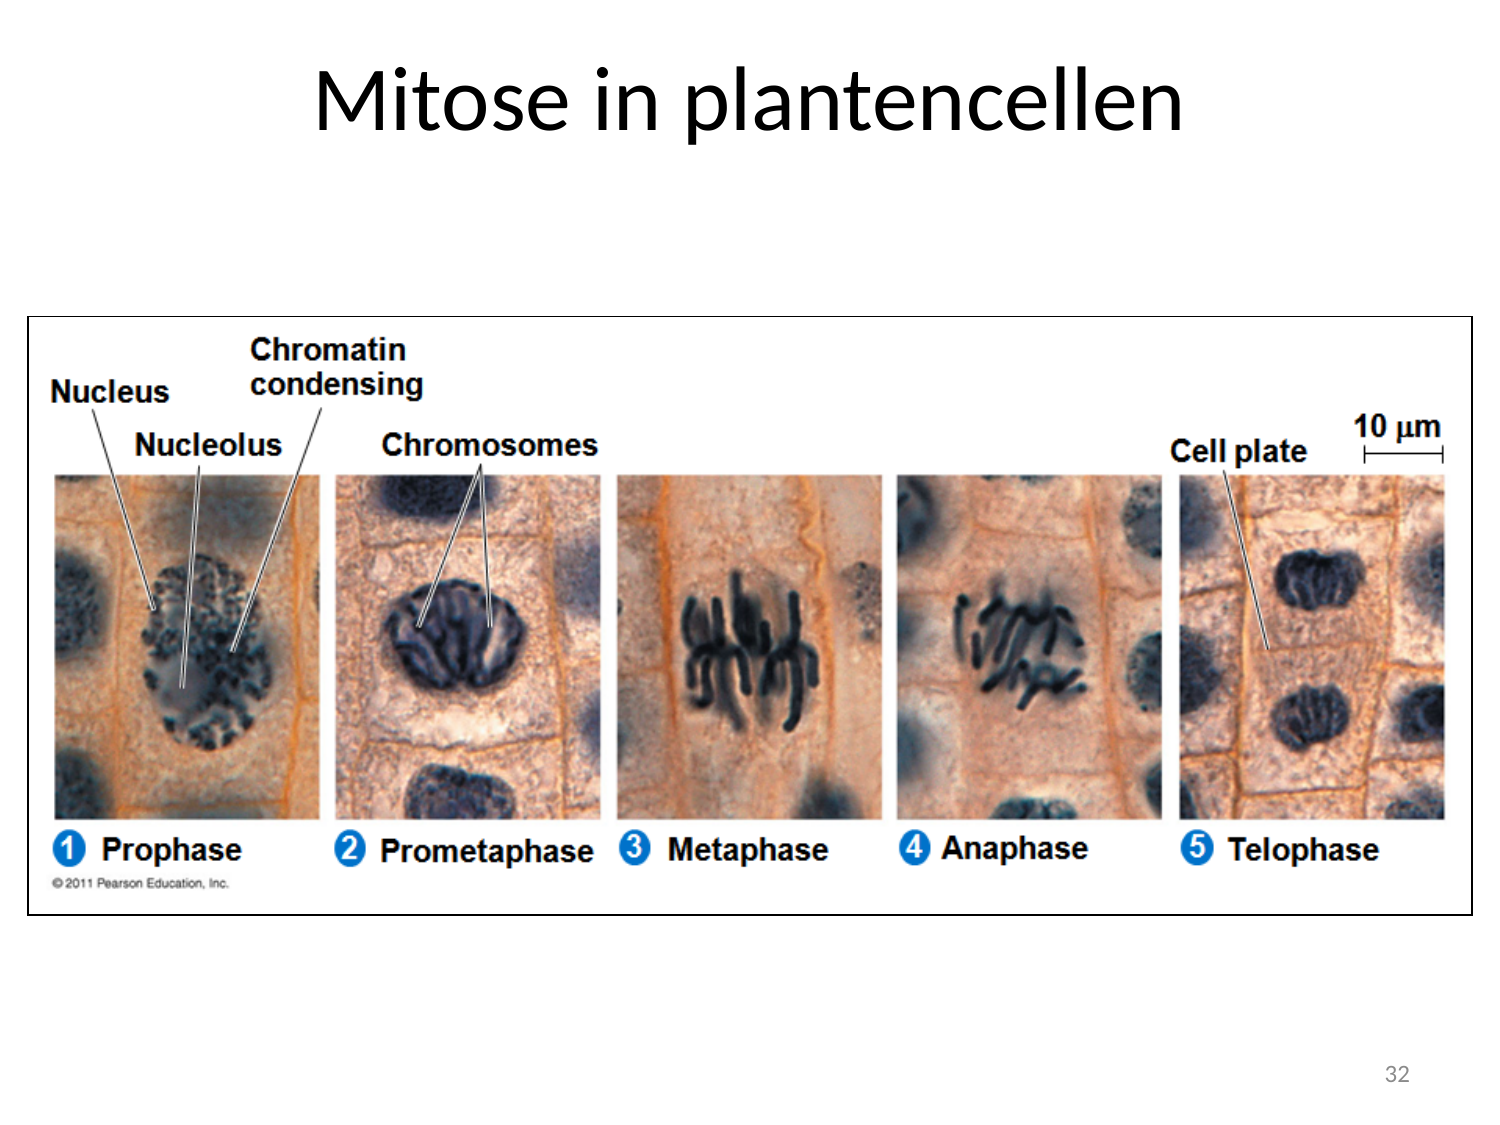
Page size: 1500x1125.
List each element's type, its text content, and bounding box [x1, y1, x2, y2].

picture [28, 316, 1472, 915]
slide_number 32 [1074, 1042, 1425, 1103]
title Mitose in plantencellen [75, 0, 1425, 188]
